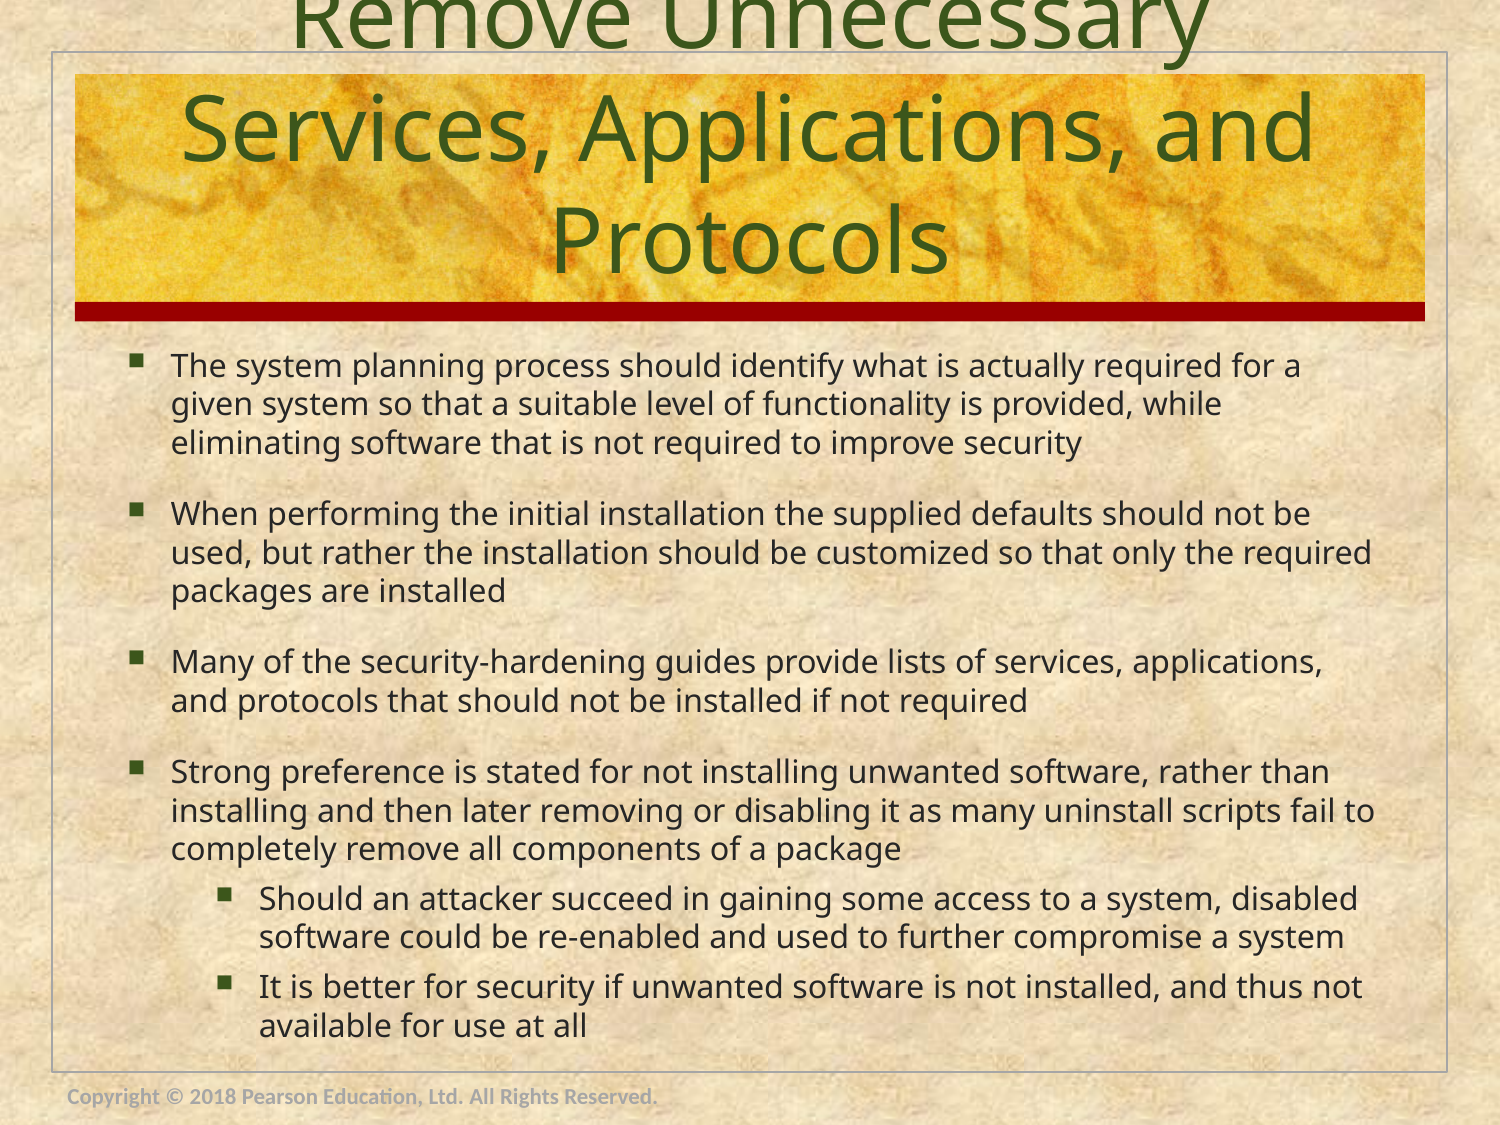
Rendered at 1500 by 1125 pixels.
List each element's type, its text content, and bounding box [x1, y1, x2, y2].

list The system planning process should identify what is actually required for a given system so that a suitable level of functionality is provided, while eliminating software that is not required to improve security When performing the initial installation the supplied defaults should not be used, but rather the installation should be customized so that only the required packages are installed Many of the security-hardening guides provide lists of services, applications, and protocols that should not be installed if not required Strong preference is stated for not installing unwanted software, rather than installing and then later removing or disabling it as many uninstall scripts fail to completely remove all components of a package Should an attacker succeed in gaining some access to a system, disabled software could be re-enabled and used to further compromise a system It is better for security if unwanted software is not installed, and thus not available for use at all [112, 337, 1400, 1063]
picture [53, 53, 1446, 1071]
picture [0, 0, 1500, 1125]
title Remove Unnecessary Services, Applications, and Protocols [108, 74, 1392, 292]
footer Copyright © 2018 Pearson Education, Ltd. All Rights Reserved. [52, 1065, 1113, 1125]
